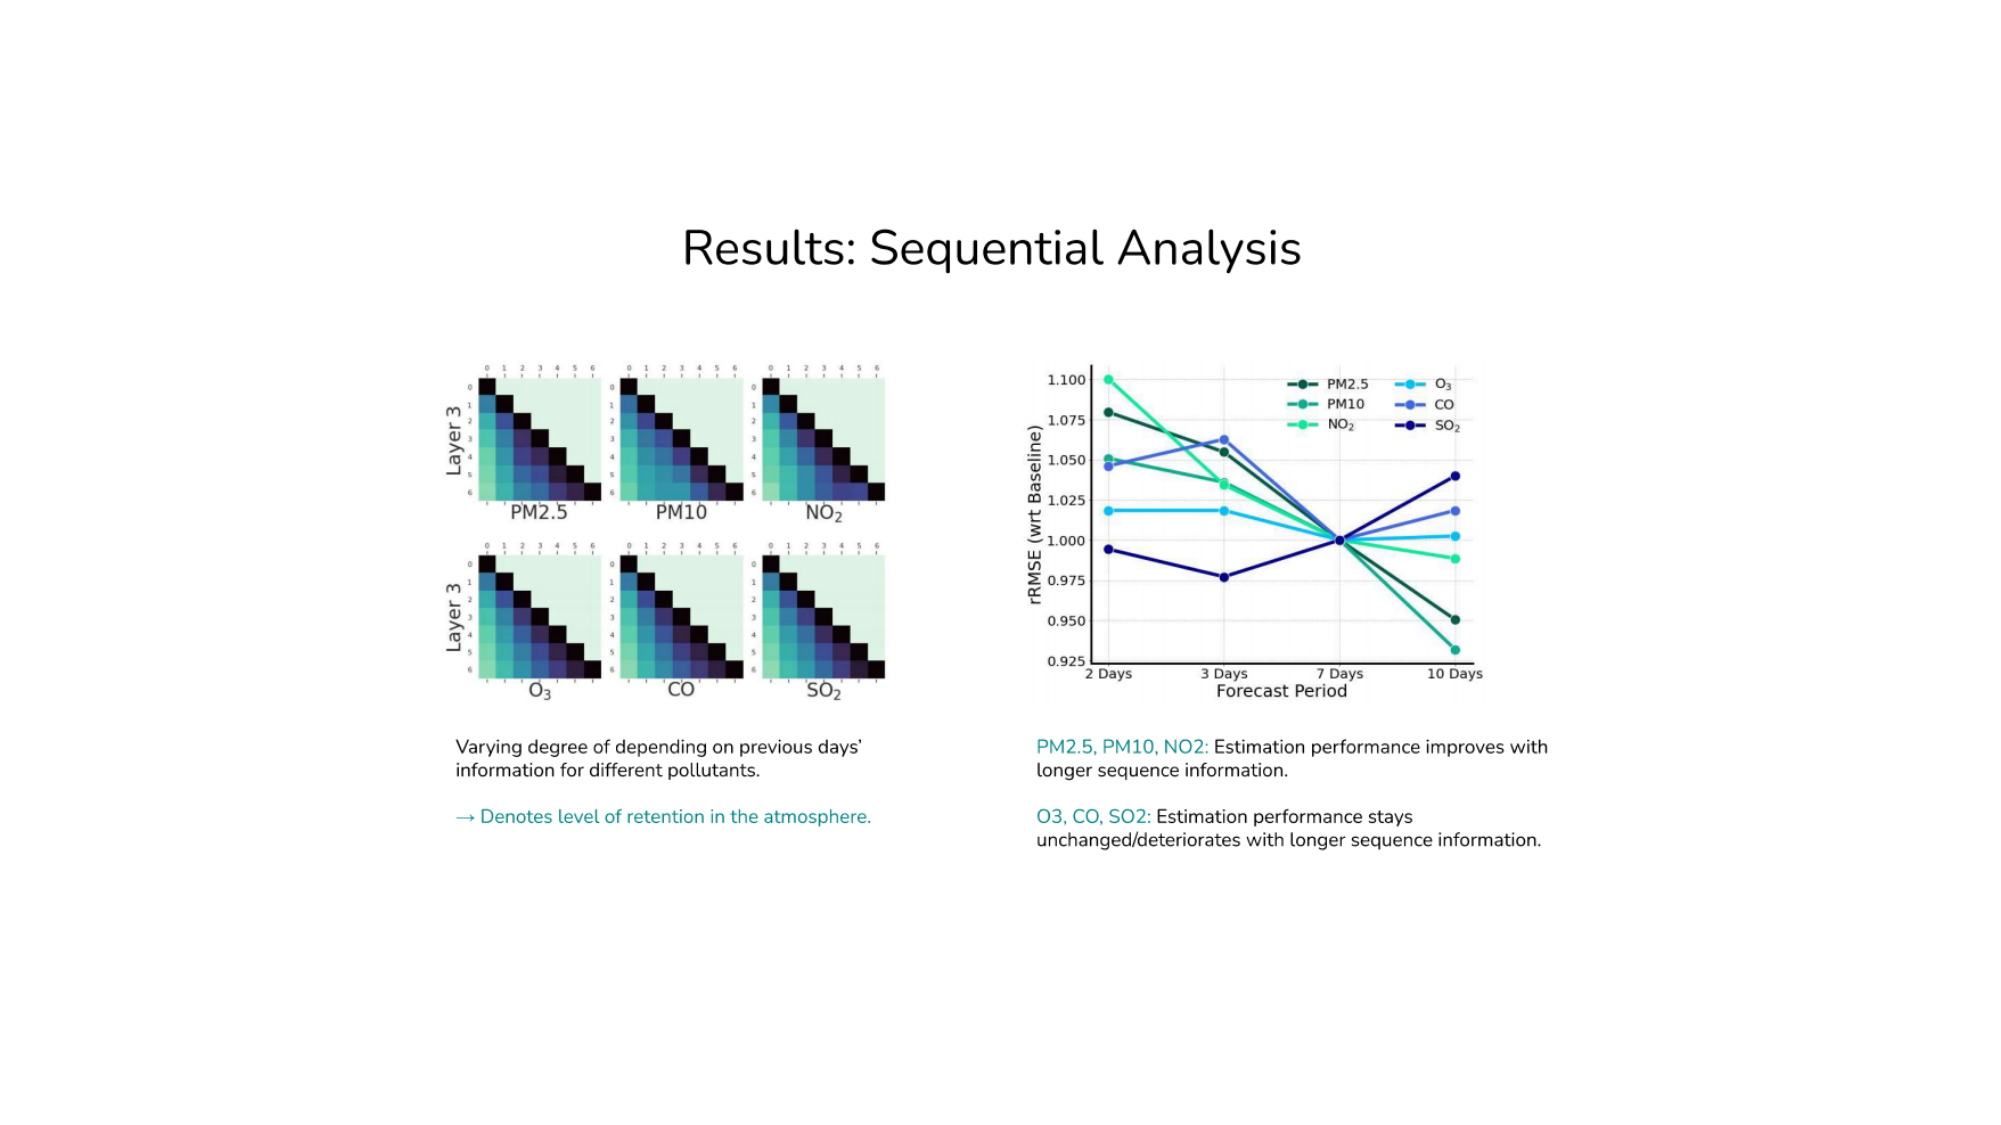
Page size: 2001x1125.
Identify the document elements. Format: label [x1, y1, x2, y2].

picture [394, 191, 1606, 912]
